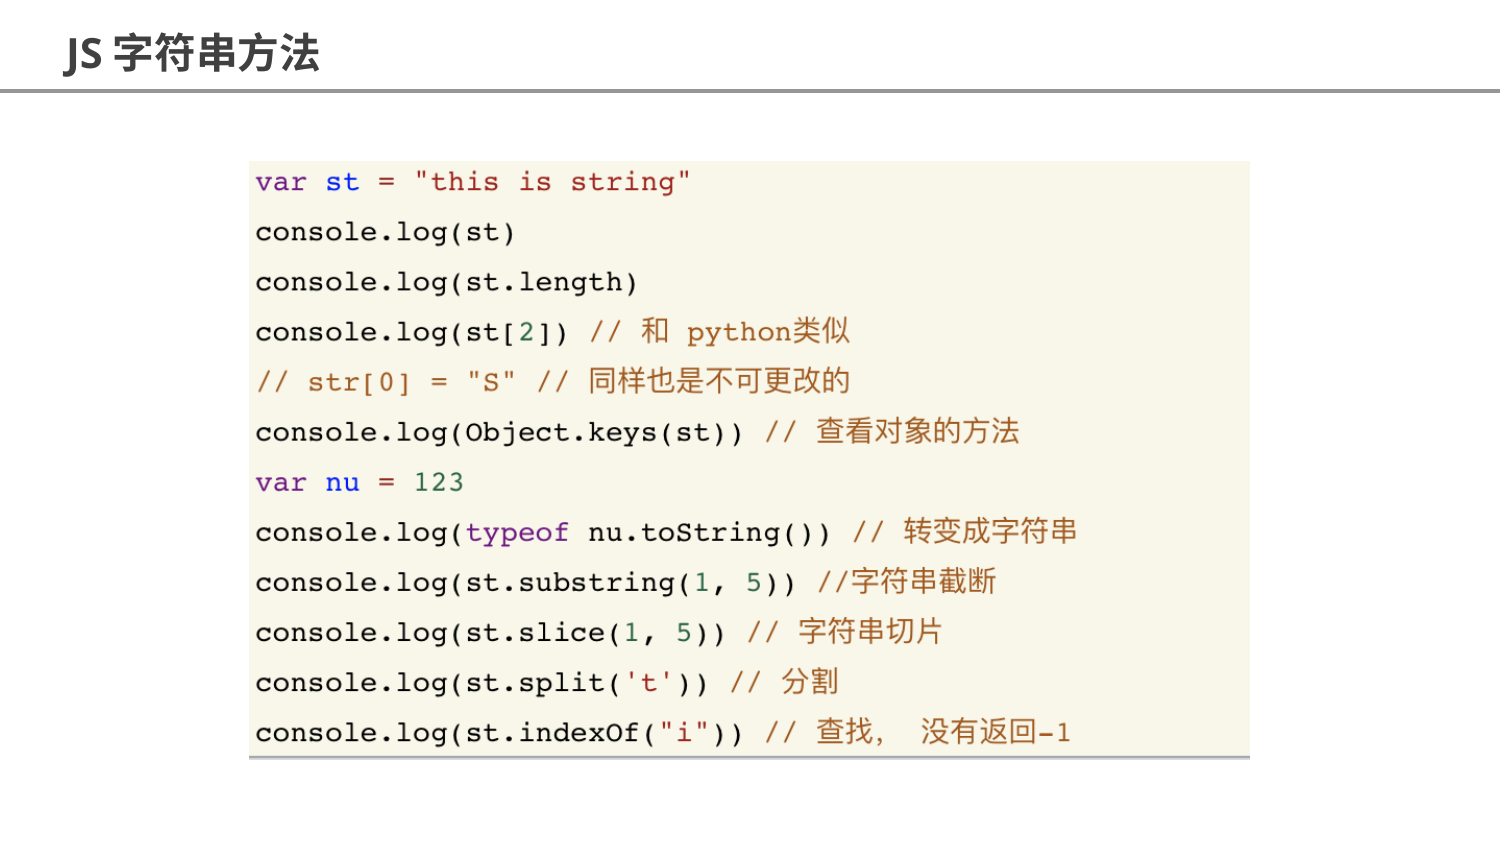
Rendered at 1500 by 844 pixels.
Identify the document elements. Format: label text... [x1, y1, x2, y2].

text_box JS字符串方法 [51, 9, 443, 85]
picture [249, 161, 1251, 761]
